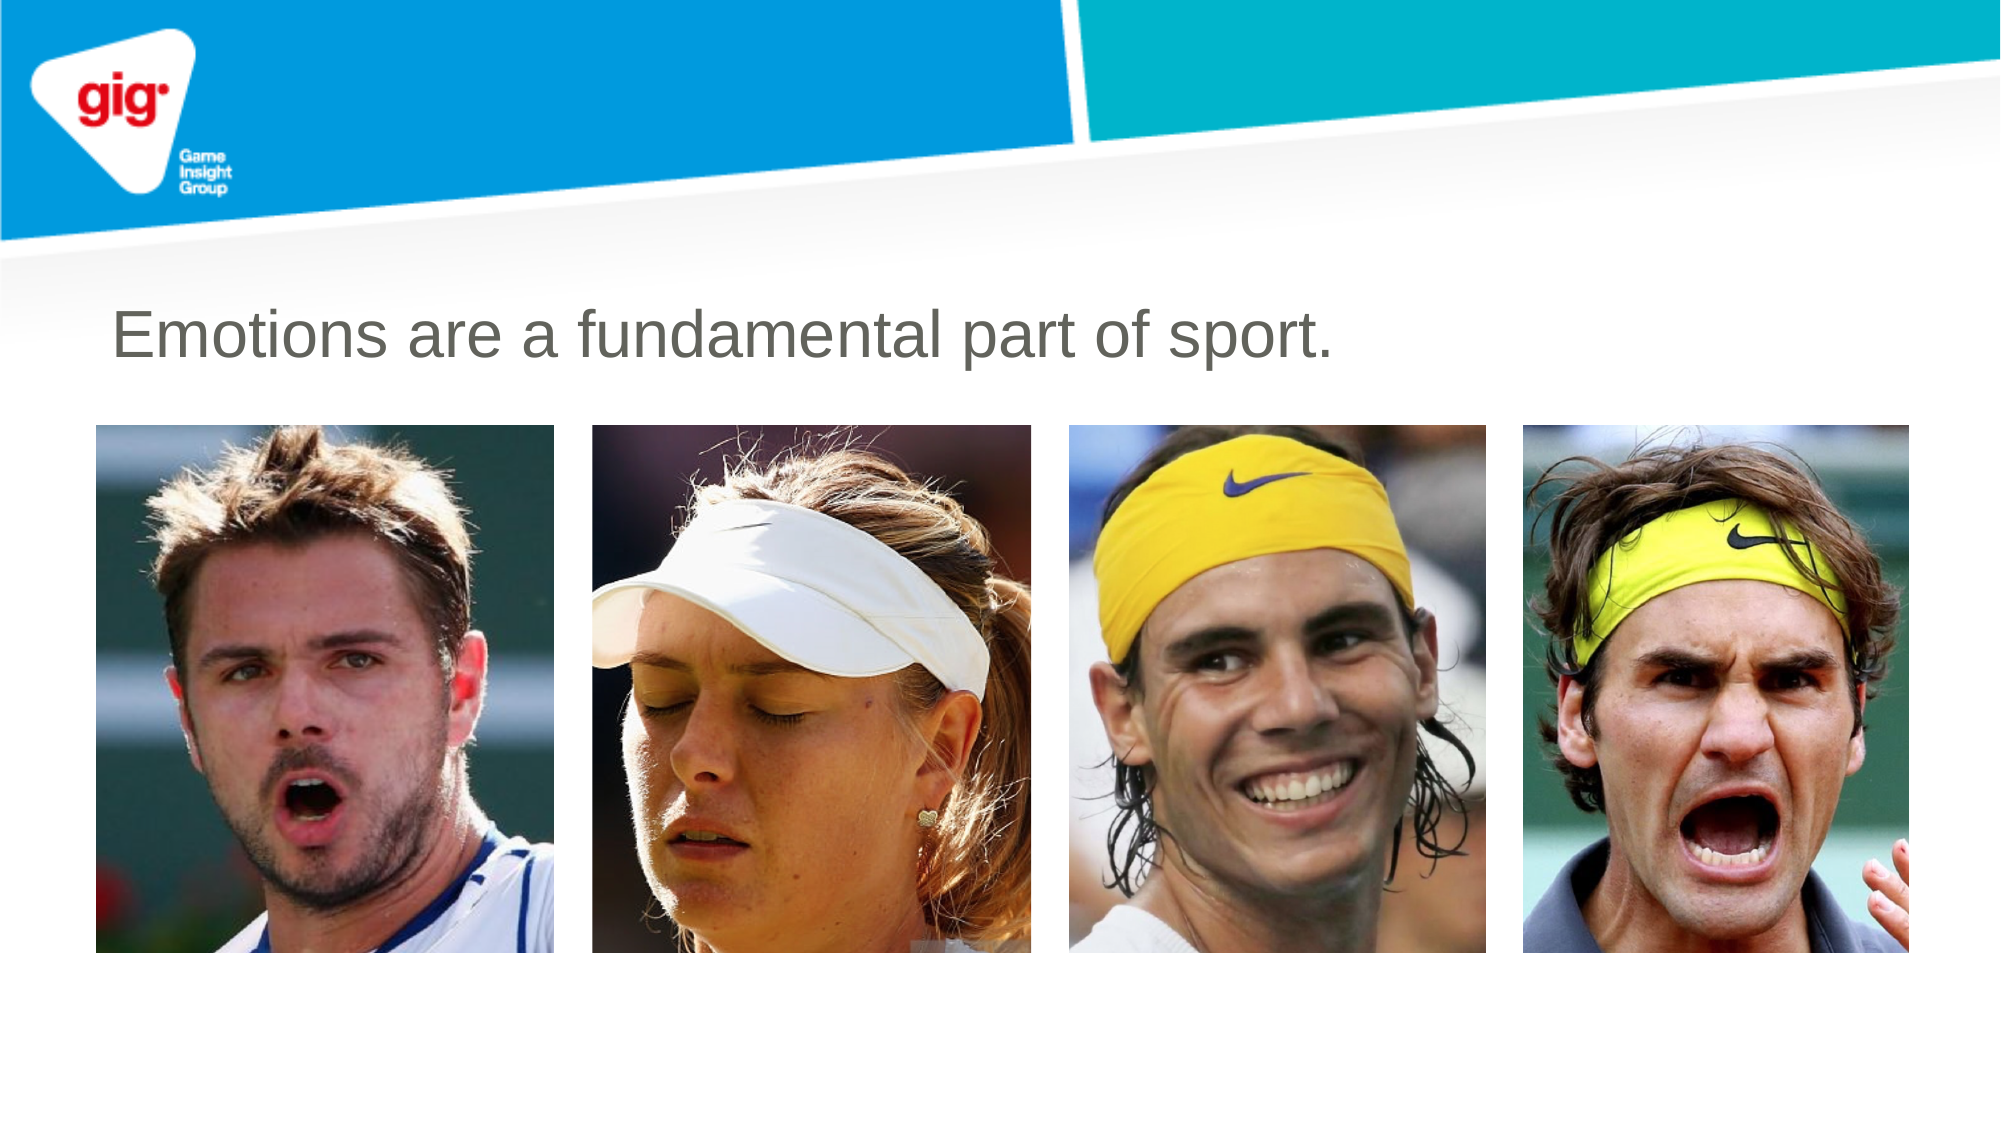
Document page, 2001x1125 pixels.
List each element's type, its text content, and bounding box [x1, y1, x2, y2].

picture [180, 149, 226, 163]
picture [180, 165, 232, 197]
picture [0, 0, 2001, 1125]
list Emotions are a fundamental part of sport. [96, 283, 1561, 425]
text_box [96, 425, 1909, 953]
picture [30, 29, 195, 195]
